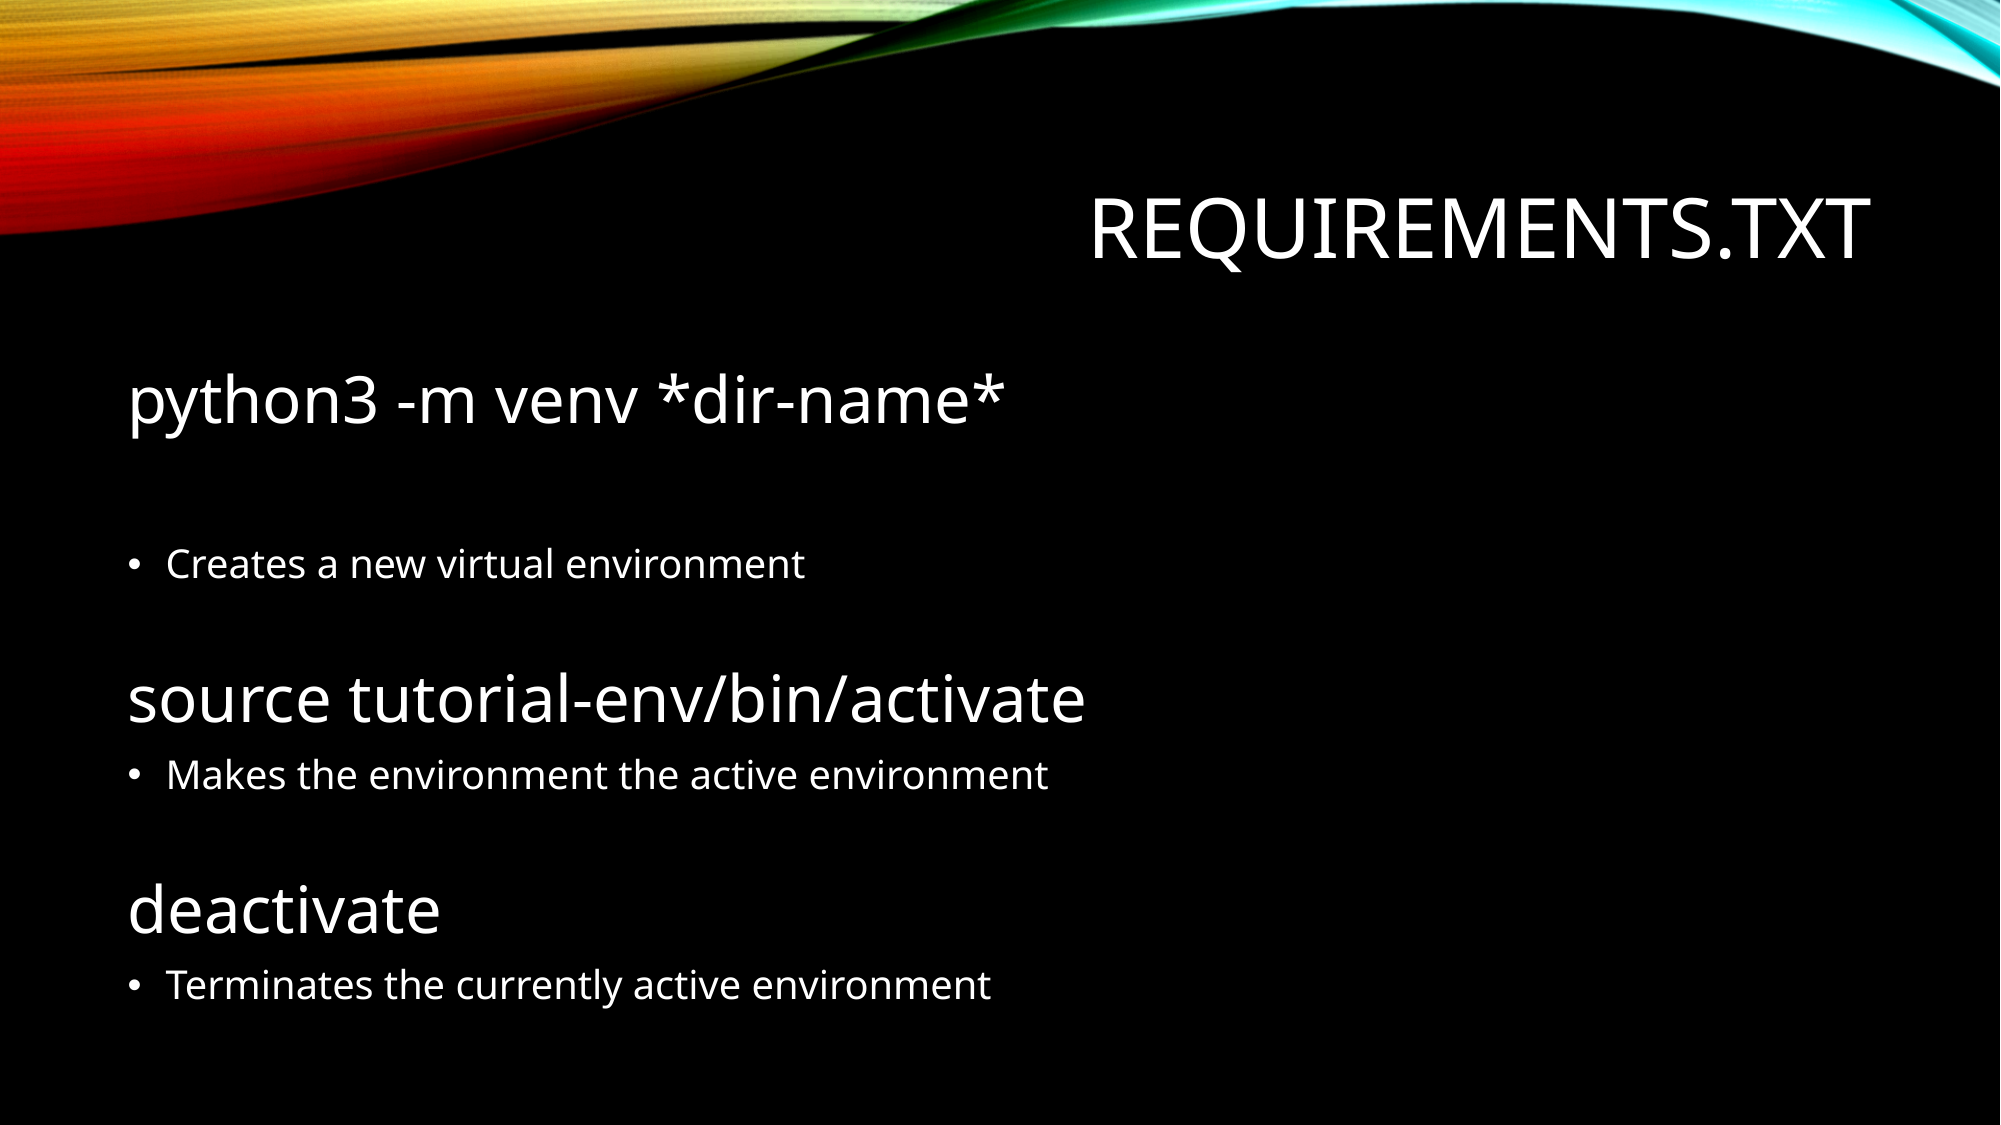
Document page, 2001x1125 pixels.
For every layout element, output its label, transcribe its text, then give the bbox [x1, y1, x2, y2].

text_box Requirements.txt [474, 125, 1888, 338]
picture [0, 0, 2000, 237]
text_box python3 -m venv *dir-name* Creates a new virtual environment source tutorial-env/bin/activate Makes the environment the active environment deactivate Terminates the currently active environment [112, 359, 1888, 1020]
